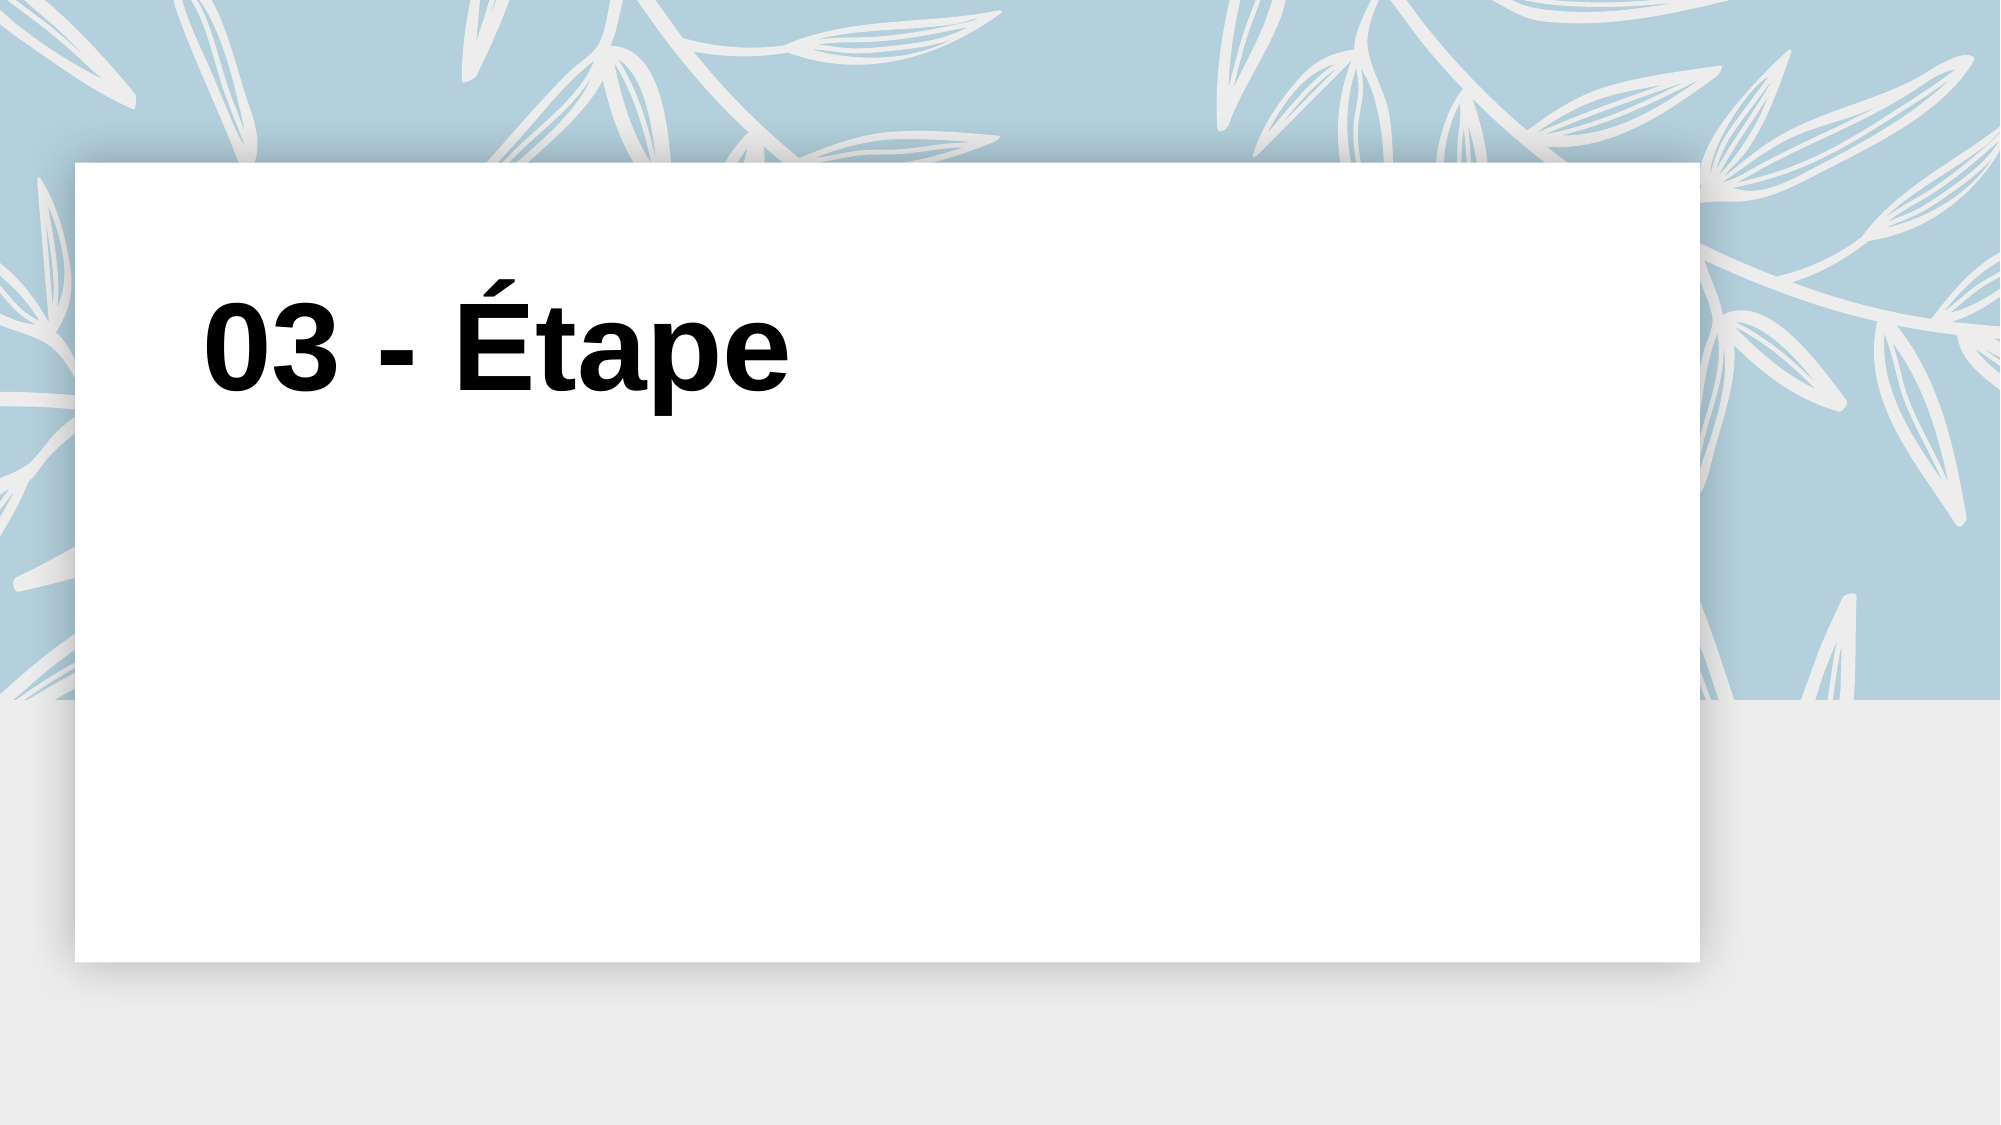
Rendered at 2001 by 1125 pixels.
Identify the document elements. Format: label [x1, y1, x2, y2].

text_box [74, 700, 1701, 964]
text_box [0, 700, 2000, 1125]
text_box [0, 0, 2000, 700]
